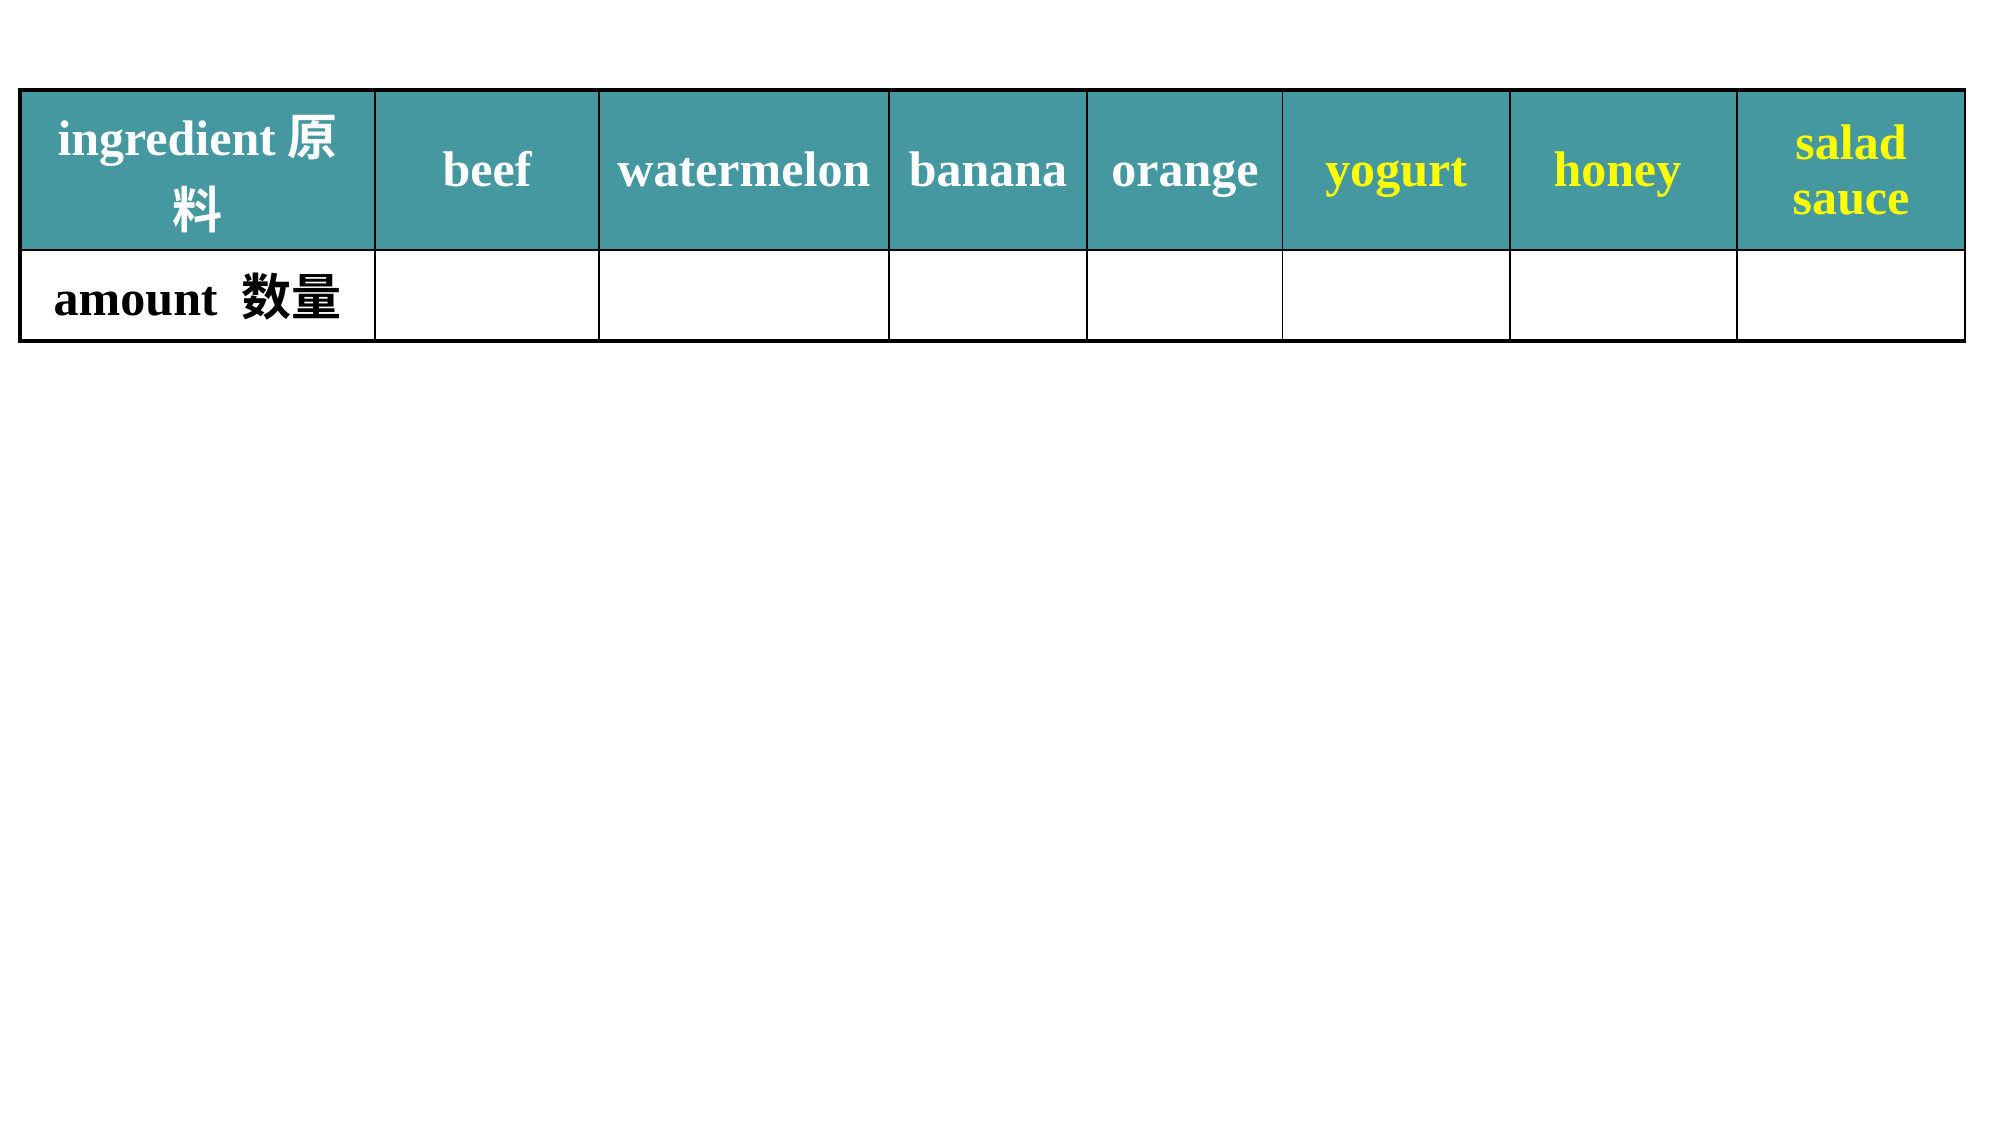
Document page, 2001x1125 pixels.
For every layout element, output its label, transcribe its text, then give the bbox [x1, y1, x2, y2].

table_cell [600, 251, 888, 339]
table_header yogurt [1283, 92, 1509, 249]
table_cell [1283, 251, 1509, 339]
table_header banana [890, 92, 1086, 249]
table_cell [1088, 251, 1282, 339]
table_cell [1511, 251, 1736, 339]
table_header beef [376, 92, 598, 249]
table_header watermelon [600, 92, 888, 249]
table_cell [376, 251, 598, 339]
table_header ingredient原料 [22, 92, 374, 249]
table_header honey [1511, 92, 1736, 249]
table_header salad sauce [1738, 92, 1964, 249]
table_cell [890, 251, 1086, 339]
table_header orange [1088, 92, 1282, 249]
table_cell amount 数量 [22, 251, 374, 339]
table_cell [1738, 251, 1964, 339]
